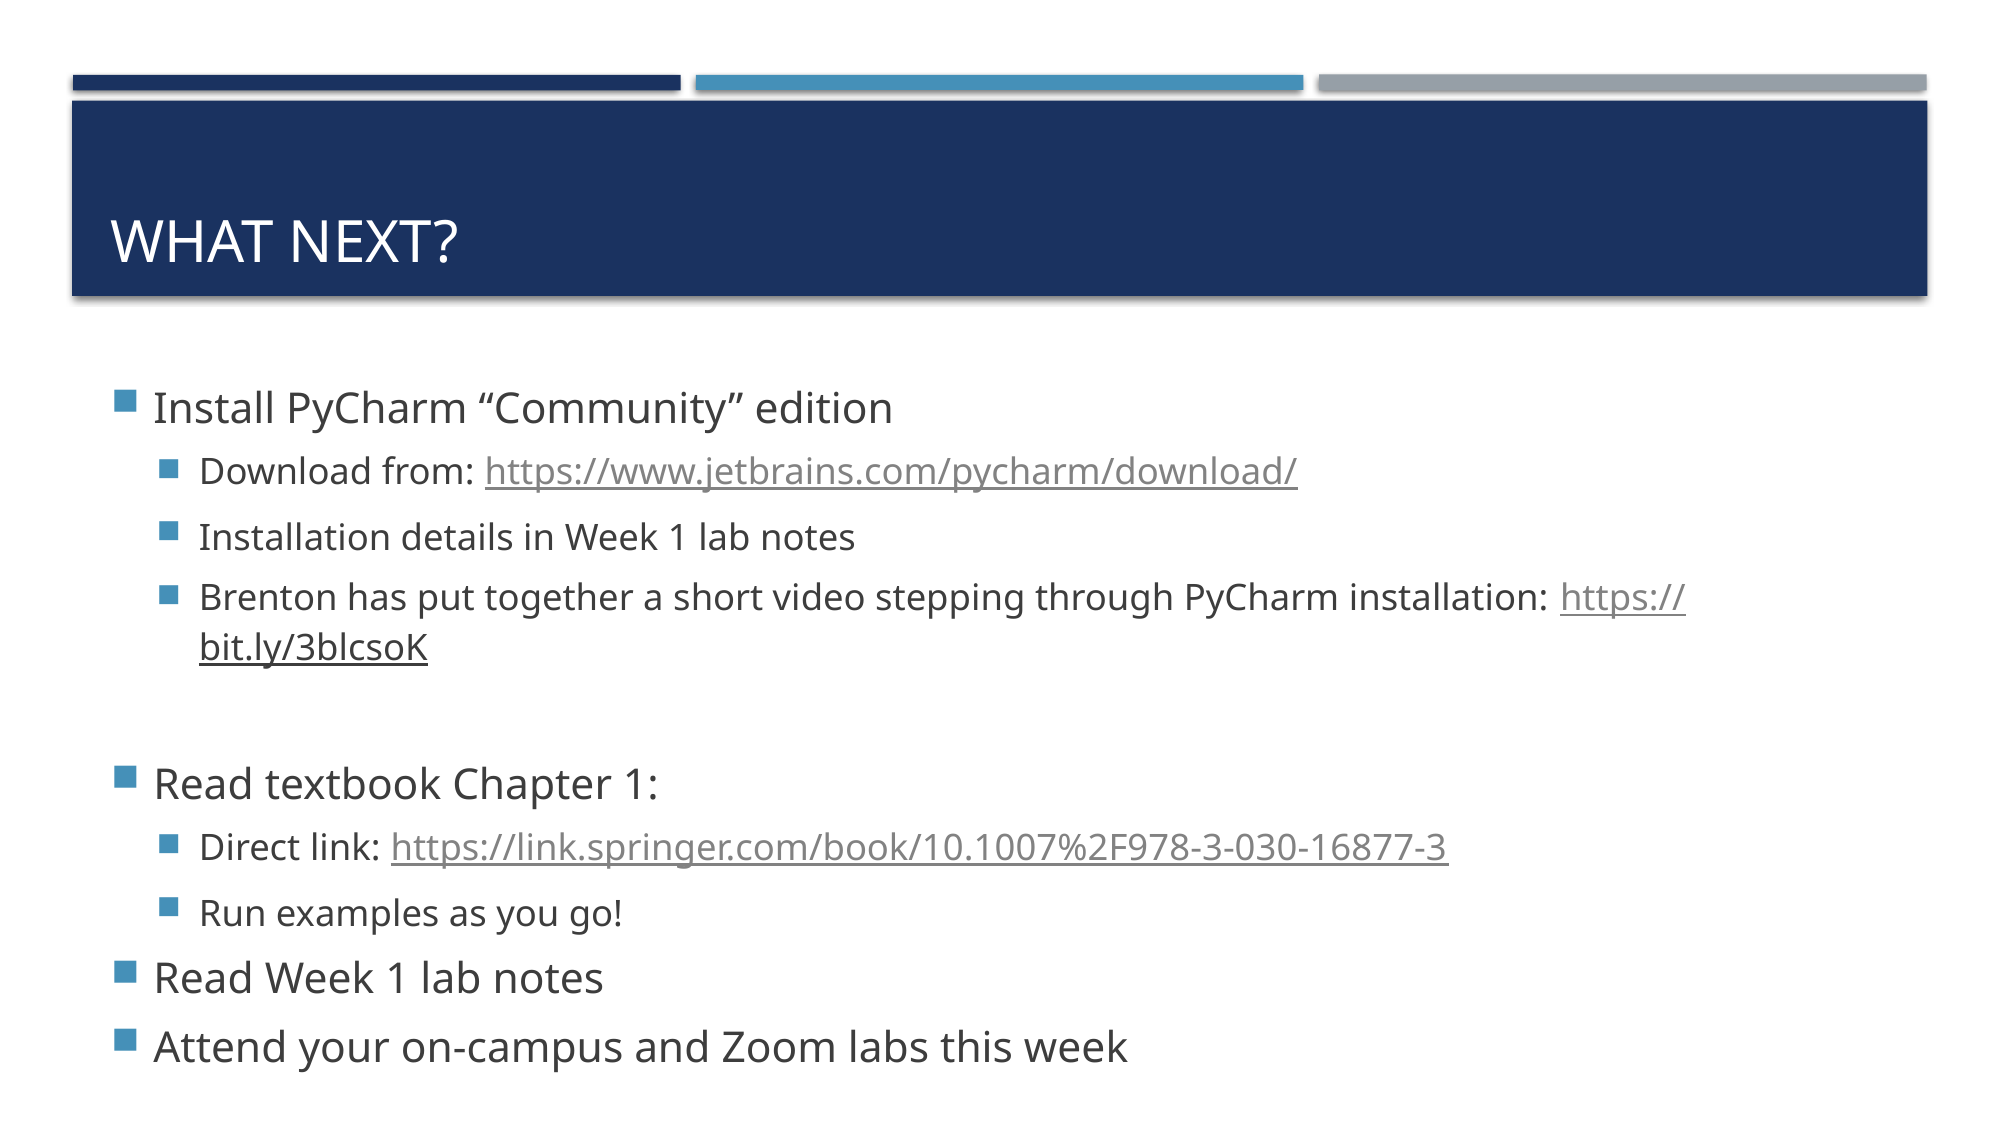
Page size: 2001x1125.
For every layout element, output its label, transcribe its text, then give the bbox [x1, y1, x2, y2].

list Install PyCharm “Community” edition Download from: https://www.jetbrains.com/pycharm/download/ Installation details in Week 1 lab notes Brenton has put together a short video stepping through PyCharm installation: https://bit.ly/3blcsoK Read textbook Chapter 1: Direct link: https://link.springer.com/book/10.1007%2F978-3-030-16877-3 Run examples as you go! Read Week 1 lab notes Attend your on-campus and Zoom labs this week [95, 373, 1905, 1083]
title What Next? [95, 115, 1905, 282]
